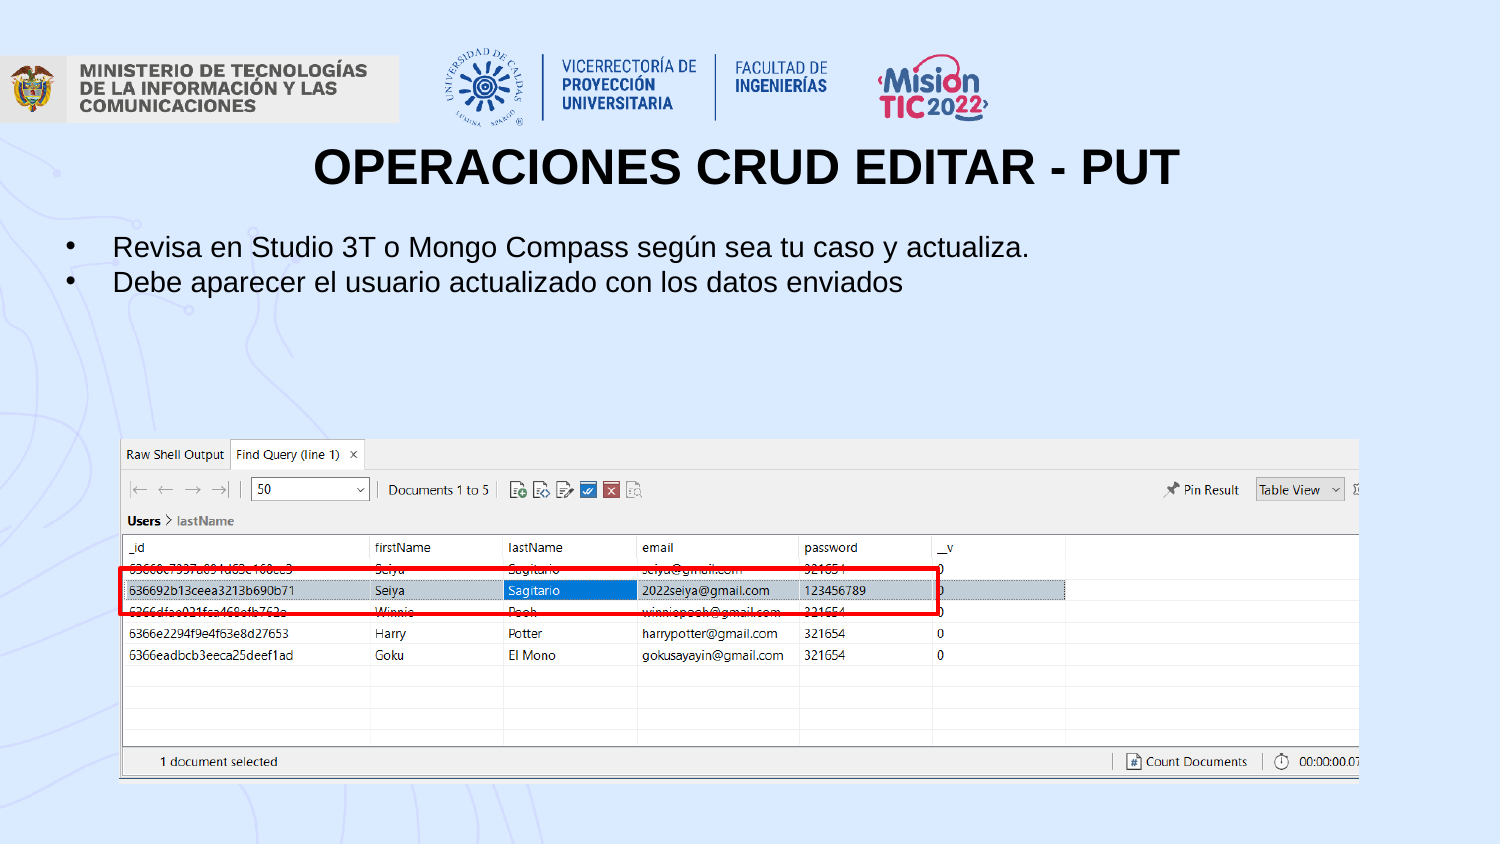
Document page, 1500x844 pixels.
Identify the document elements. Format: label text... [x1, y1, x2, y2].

picture [0, 0, 1500, 844]
text_box Revisa en Studio 3T o Mongo Compass según sea tu caso y actualiza. Debe aparecer el usuario actualizado con los datos enviados [50, 220, 1328, 306]
text_box OPERACIONES CRUD EDITAR - PUT [198, 127, 1296, 202]
